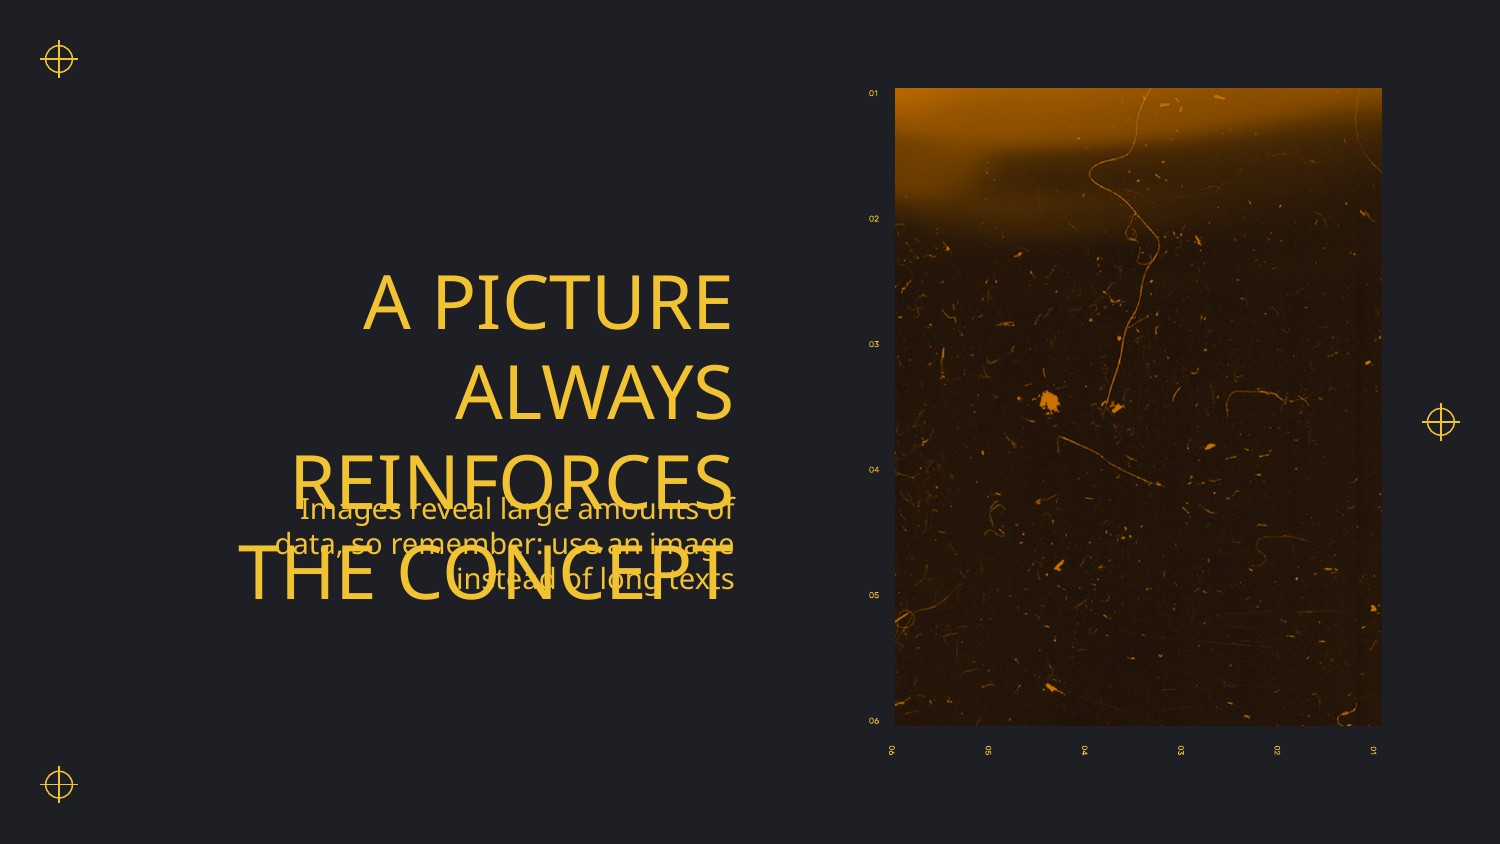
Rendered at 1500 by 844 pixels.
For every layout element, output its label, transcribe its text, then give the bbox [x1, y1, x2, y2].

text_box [790, 168, 1456, 677]
title A PICTURE ALWAYS REINFORCES THE CONCEPT [153, 239, 750, 413]
picture [895, 677, 1382, 726]
subtitle Images reveal large amounts of data, so remember: use an image instead of long texts [220, 474, 750, 634]
picture [819, 88, 1458, 652]
